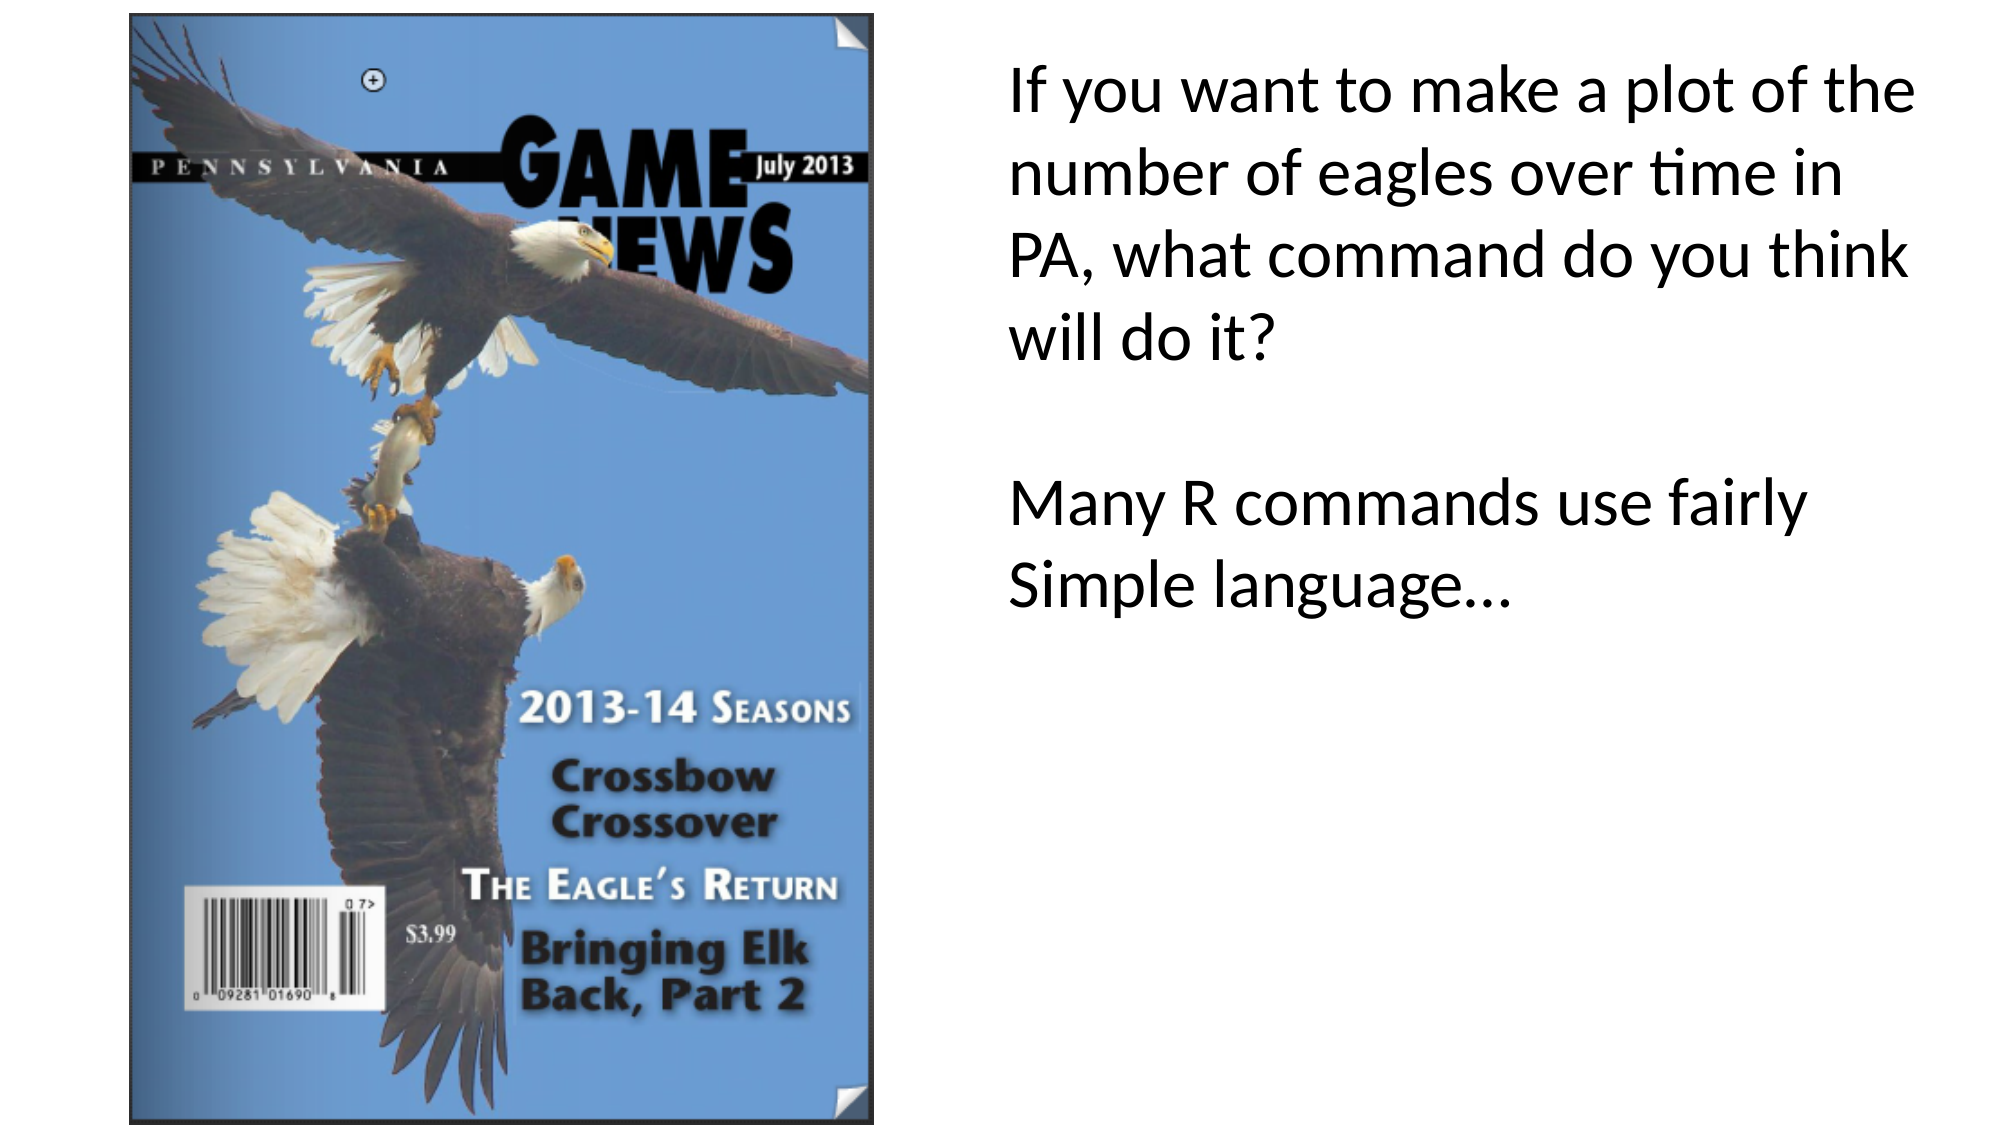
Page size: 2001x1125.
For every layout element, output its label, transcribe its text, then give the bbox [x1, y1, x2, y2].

picture [129, 13, 874, 1125]
text_box If you want to make a plot of the number of eagles over time in PA, what command do you think will do it? Many R commands use fairly Simple language… [994, 36, 1964, 629]
